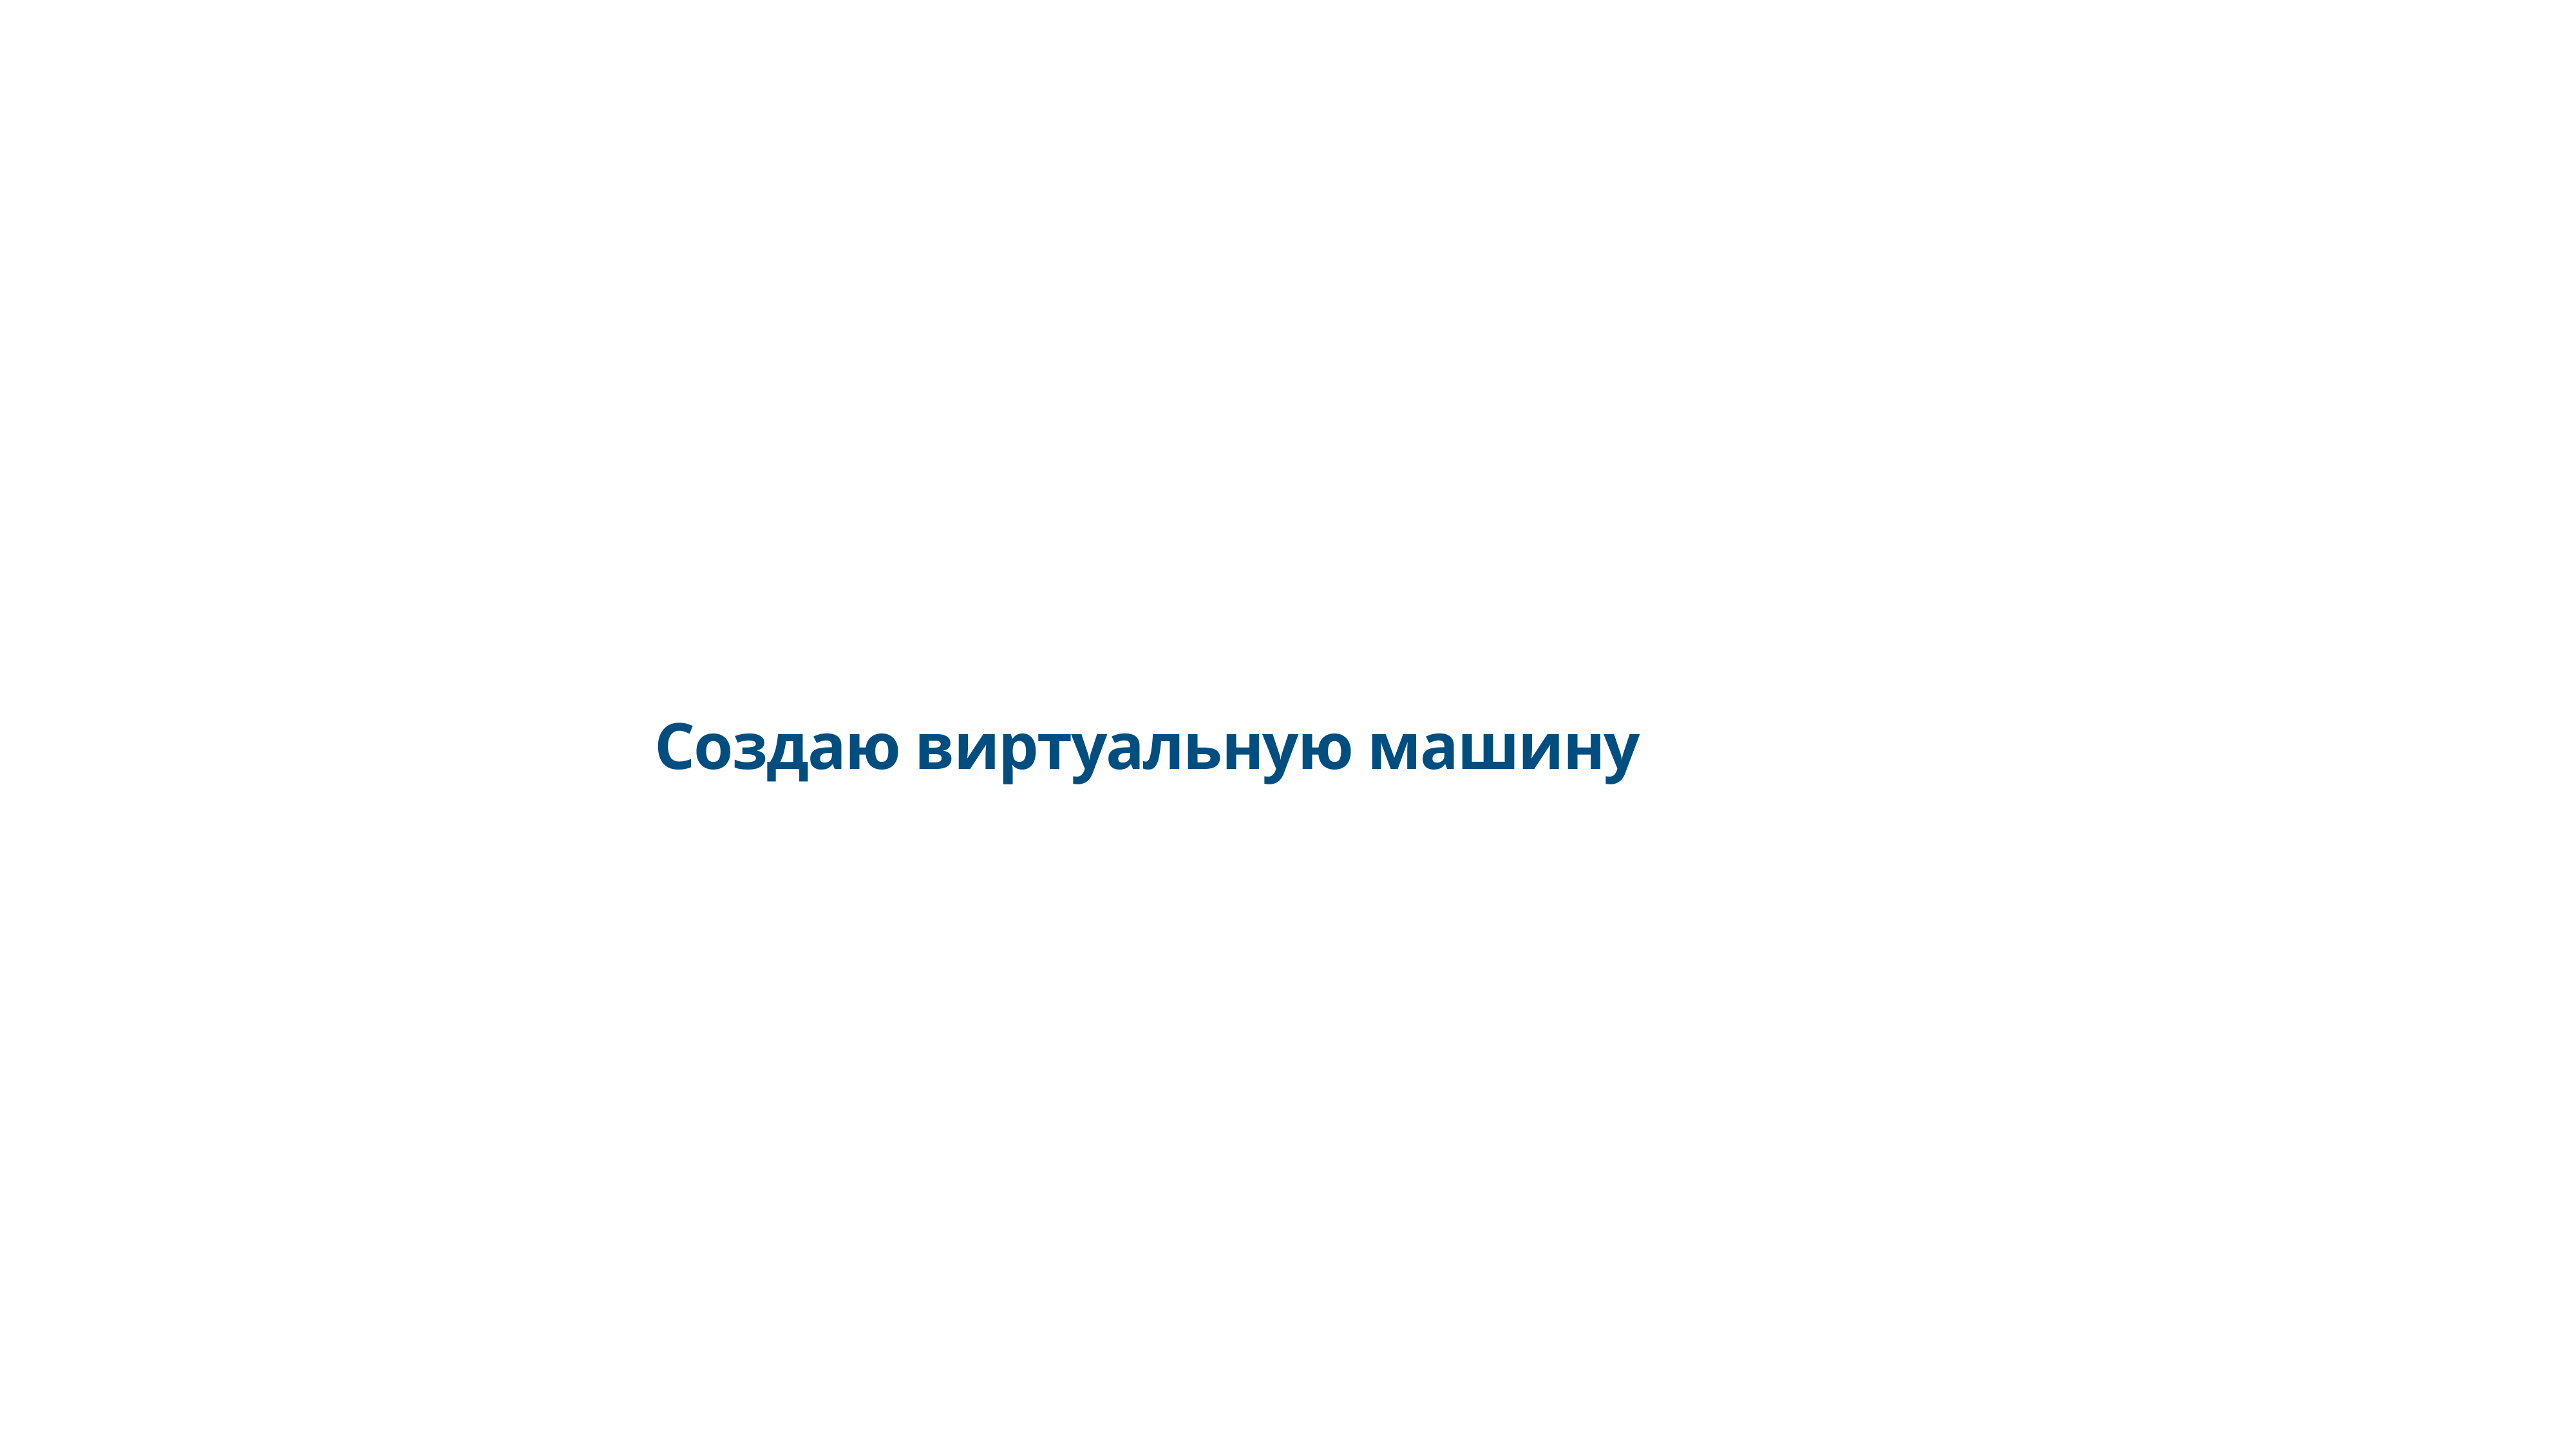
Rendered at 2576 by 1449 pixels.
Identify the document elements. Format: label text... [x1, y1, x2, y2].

text_box Создаю виртуальную машину [649, 715, 2576, 867]
